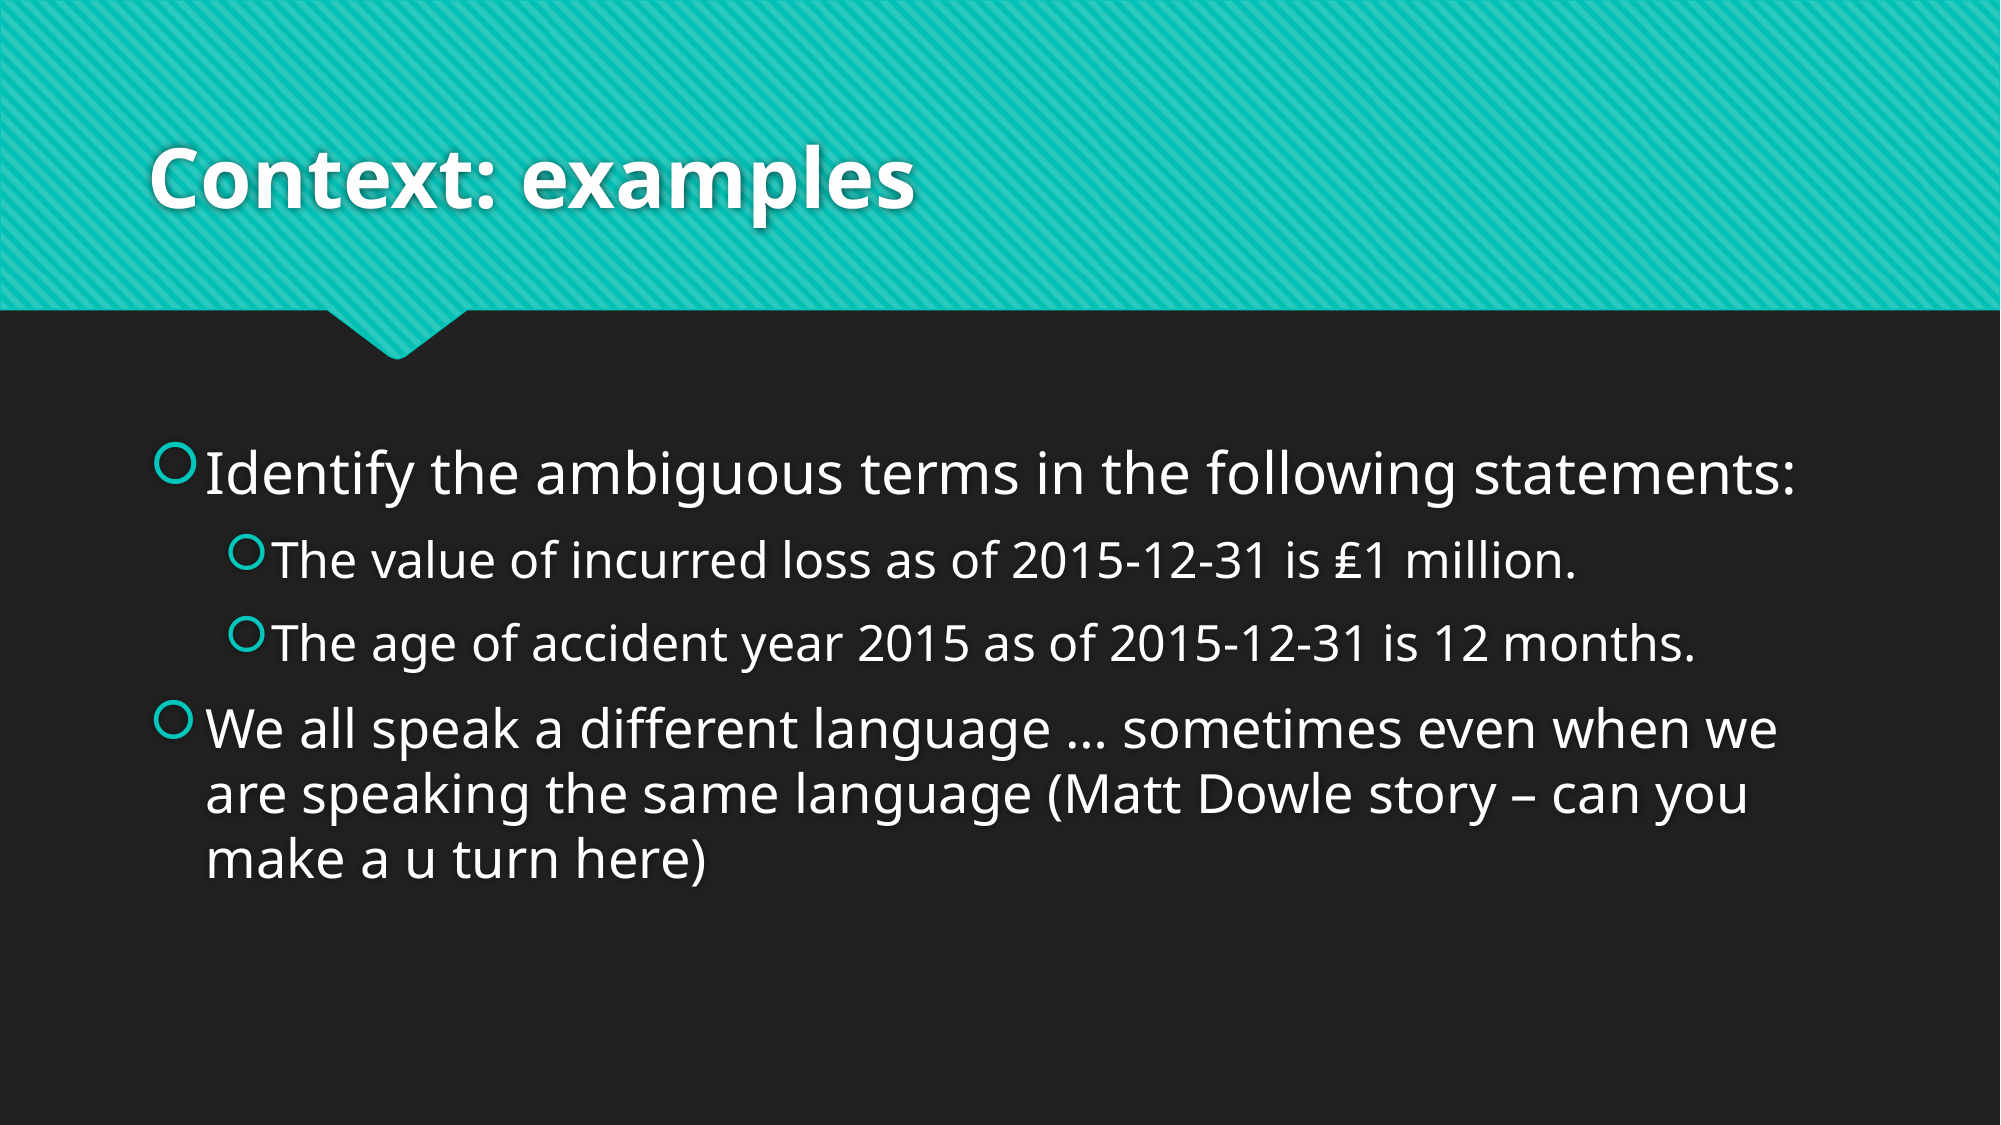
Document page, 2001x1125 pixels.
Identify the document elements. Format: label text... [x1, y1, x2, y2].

title Context: examples [132, 73, 1868, 233]
list Identify the ambiguous terms in the following statements: The value of incurred loss as of 2015-12-31 is ₤1 million. The age of accident year 2015 as of 2015-12-31 is 12 months. We all speak a different language … sometimes even when we are speaking the same language (Matt Dowle story – can you make a u turn here) [134, 364, 1866, 962]
